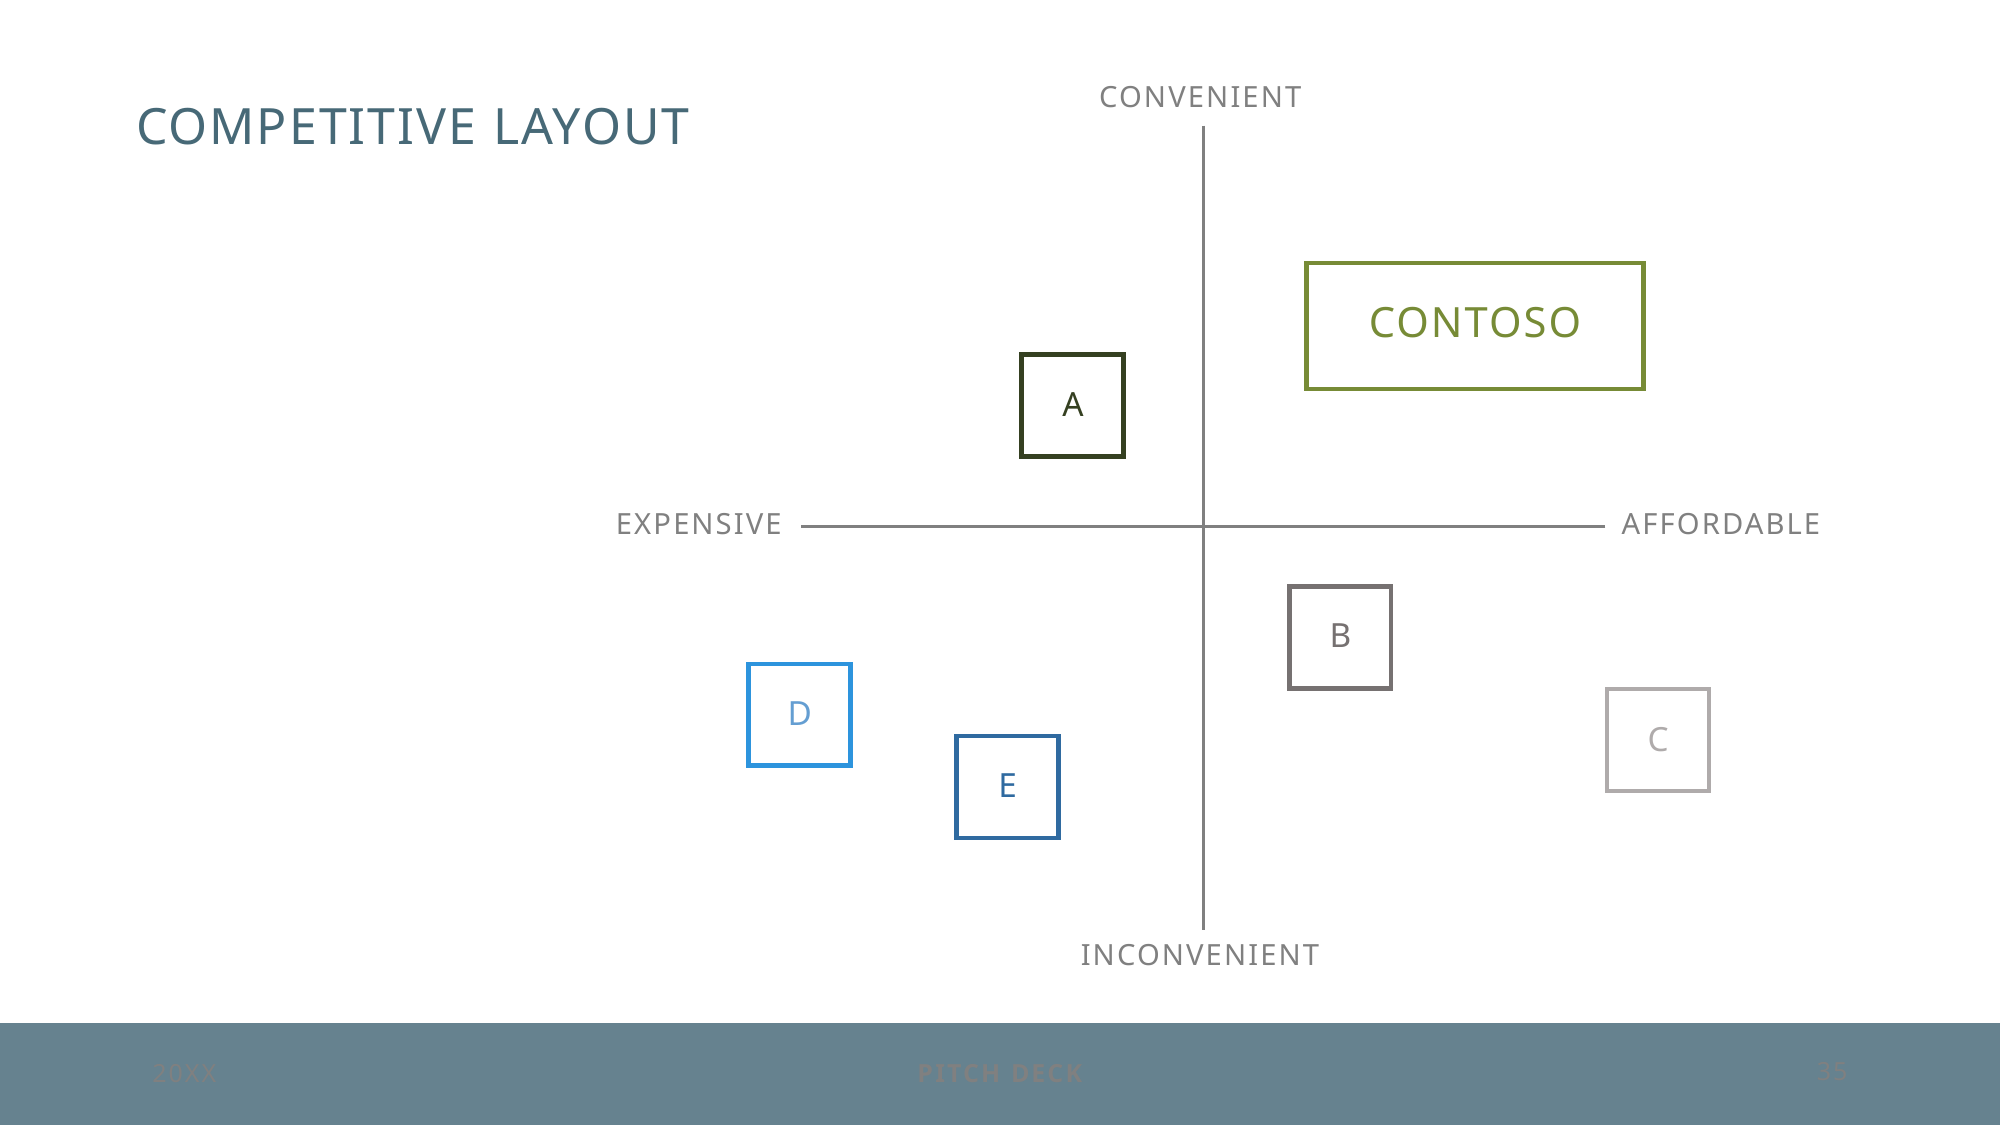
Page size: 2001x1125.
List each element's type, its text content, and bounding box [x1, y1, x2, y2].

list B [1265, 602, 1416, 673]
title Competitive layout [121, 93, 1000, 166]
list A [997, 370, 1148, 441]
list affordable [1606, 502, 1887, 573]
list C [1583, 705, 1733, 776]
picture [0, 1023, 2000, 1125]
list contoso [1316, 291, 1634, 361]
list convenient [1060, 51, 1341, 122]
list E [932, 752, 1083, 822]
list Expensive​ [516, 502, 797, 573]
slide_number 20XX [137, 1042, 588, 1103]
footer Pitch deck [662, 1042, 1338, 1103]
slide_number 35 [1412, 1042, 1863, 1103]
list D [724, 679, 875, 750]
list Inconvenient​ [1060, 932, 1341, 1003]
